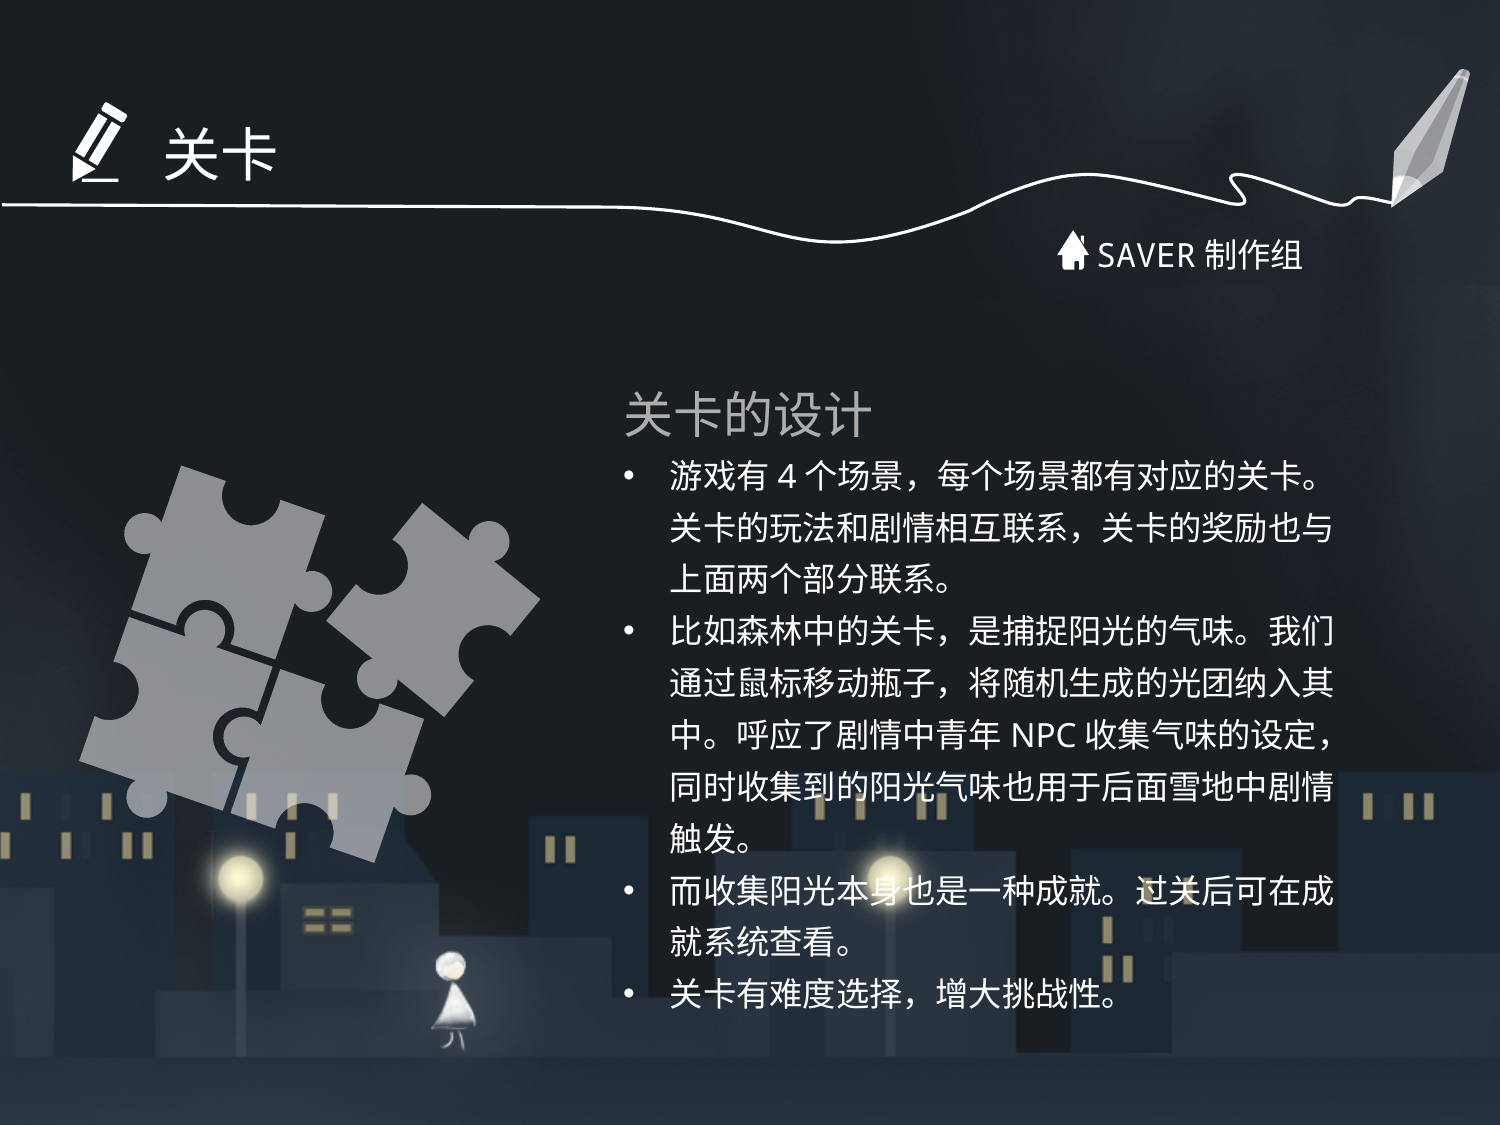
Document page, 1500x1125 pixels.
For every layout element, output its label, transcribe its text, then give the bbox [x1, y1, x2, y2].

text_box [147, 68, 1471, 208]
text_box [124, 465, 333, 660]
text_box 关卡的设计 游戏有4个场景，每个场景都有对应的关卡。关卡的玩法和剧情相互联系，关卡的奖励也与上面两个部分联系。 比如森林中的关卡，是捕捉阳光的气味。我们通过鼠标移动瓶子，将随机生成的光团纳入其中。呼应了剧情中青年NPC收集气味的设定，同时收集到的阳光气味也用于后面雪地中剧情触发。 而收集阳光本身也是一种成就。过关后可在成就系统查看。 关卡有难度选择，增大挑战性。 [608, 357, 1367, 1021]
text_box [326, 502, 541, 718]
text_box [223, 669, 432, 863]
text_box [72, 155, 119, 182]
text_box [101, 102, 128, 123]
text_box [704, 216, 956, 243]
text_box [1056, 226, 1340, 284]
text_box [75, 113, 108, 158]
picture [0, 0, 1500, 1125]
text_box [88, 121, 121, 166]
text_box [79, 609, 273, 818]
